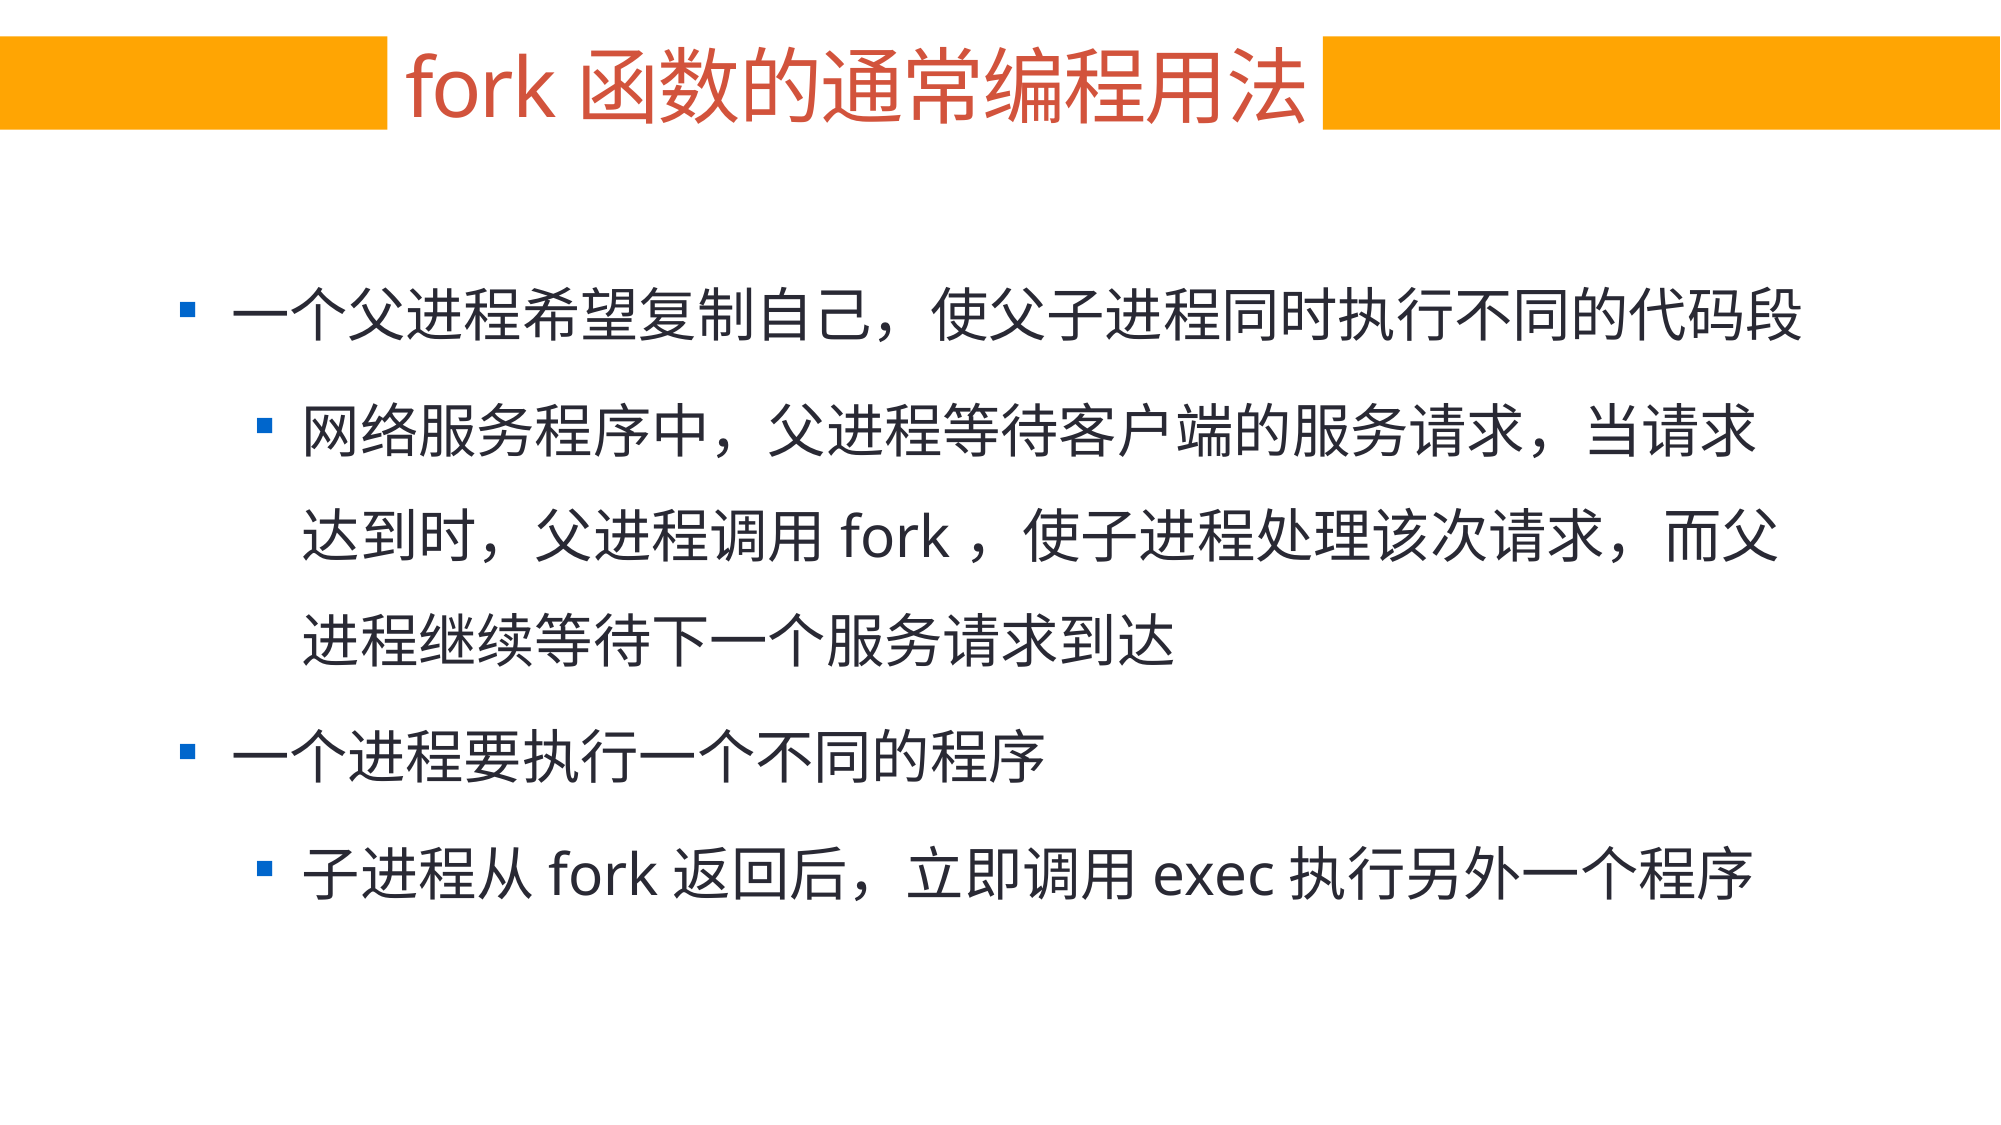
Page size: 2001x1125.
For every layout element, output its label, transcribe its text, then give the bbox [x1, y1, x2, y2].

text_box [1321, 34, 2000, 132]
list 一个父进程希望复制自己，使父子进程同时执行不同的代码段 网络服务程序中，父进程等待客户端的服务请求，当请求达到时，父进程调用fork，使子进程处理该次请求，而父进程继续等待下一个服务请求到达 一个进程要执行一个不同的程序 子进程从fork返回后，立即调用exec执行另外一个程序 [160, 241, 1807, 1030]
title fork函数的通常编程用法 [405, 0, 1807, 174]
text_box [0, 34, 390, 132]
